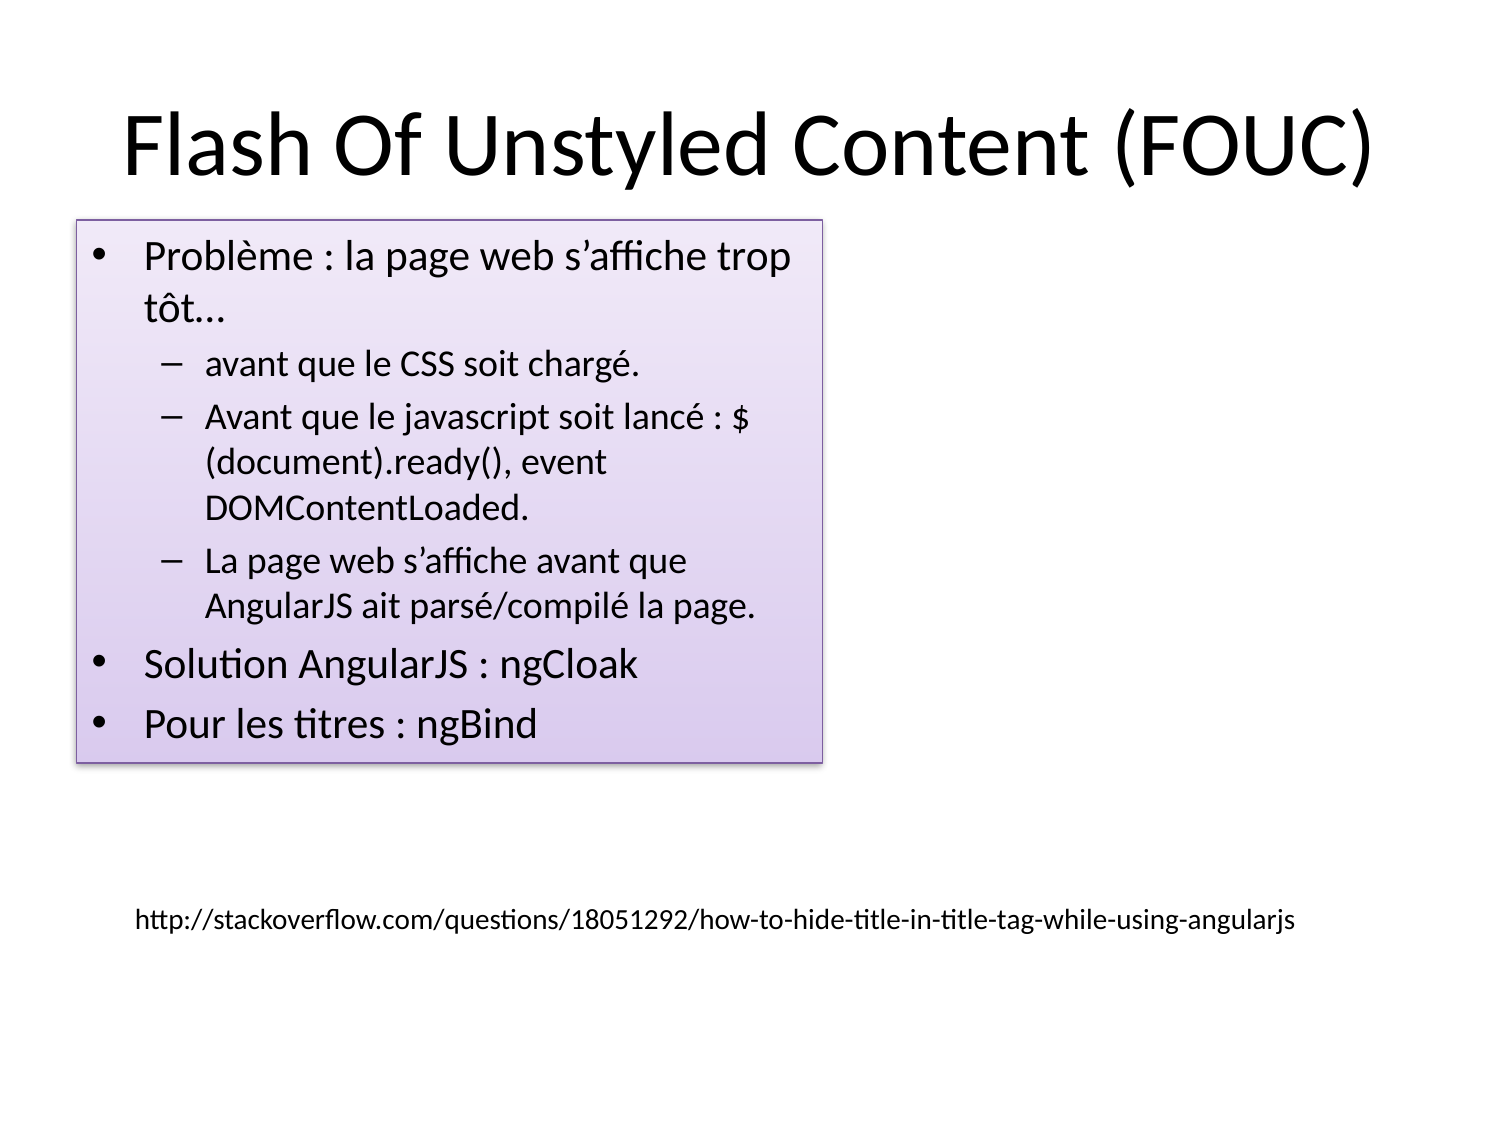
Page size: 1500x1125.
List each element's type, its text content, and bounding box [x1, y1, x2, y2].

text_box http://stackoverflow.com/questions/18051292/how-to-hide-title-in-title-tag-while-using-angularjs [120, 893, 1312, 943]
list Problème : la page web s’affiche trop tôt… avant que le CSS soit chargé. Avant que le javascript soit lancé : $(document).ready(), event DOMContentLoaded. La page web s’affiche avant que AngularJS ait parsé/compilé la page. Solution AngularJS : ngCloak Pour les titres : ngBind [76, 219, 823, 764]
title Flash Of Unstyled Content (FOUC) [75, 45, 1425, 233]
